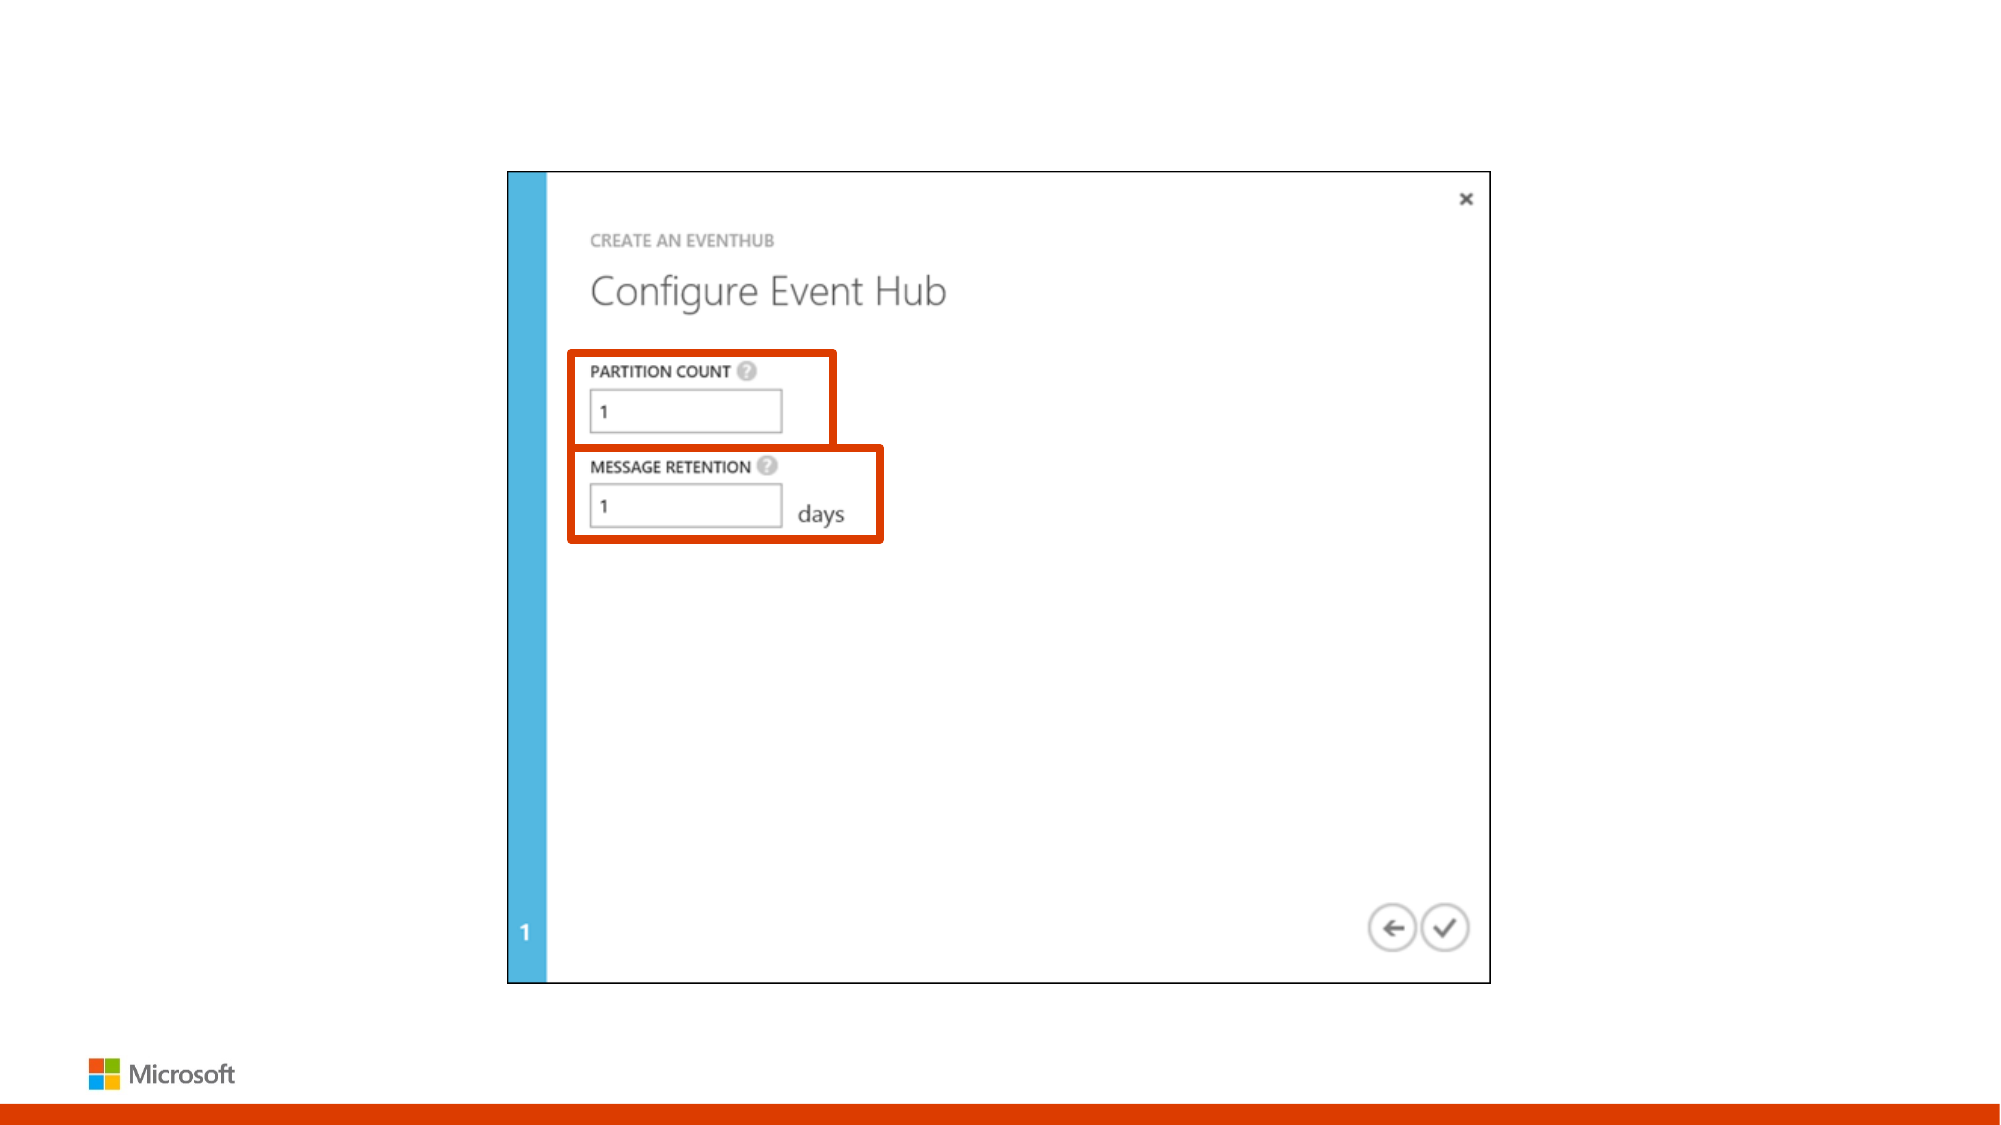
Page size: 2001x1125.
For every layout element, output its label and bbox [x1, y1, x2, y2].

picture [85, 1055, 240, 1095]
picture [507, 171, 1491, 985]
